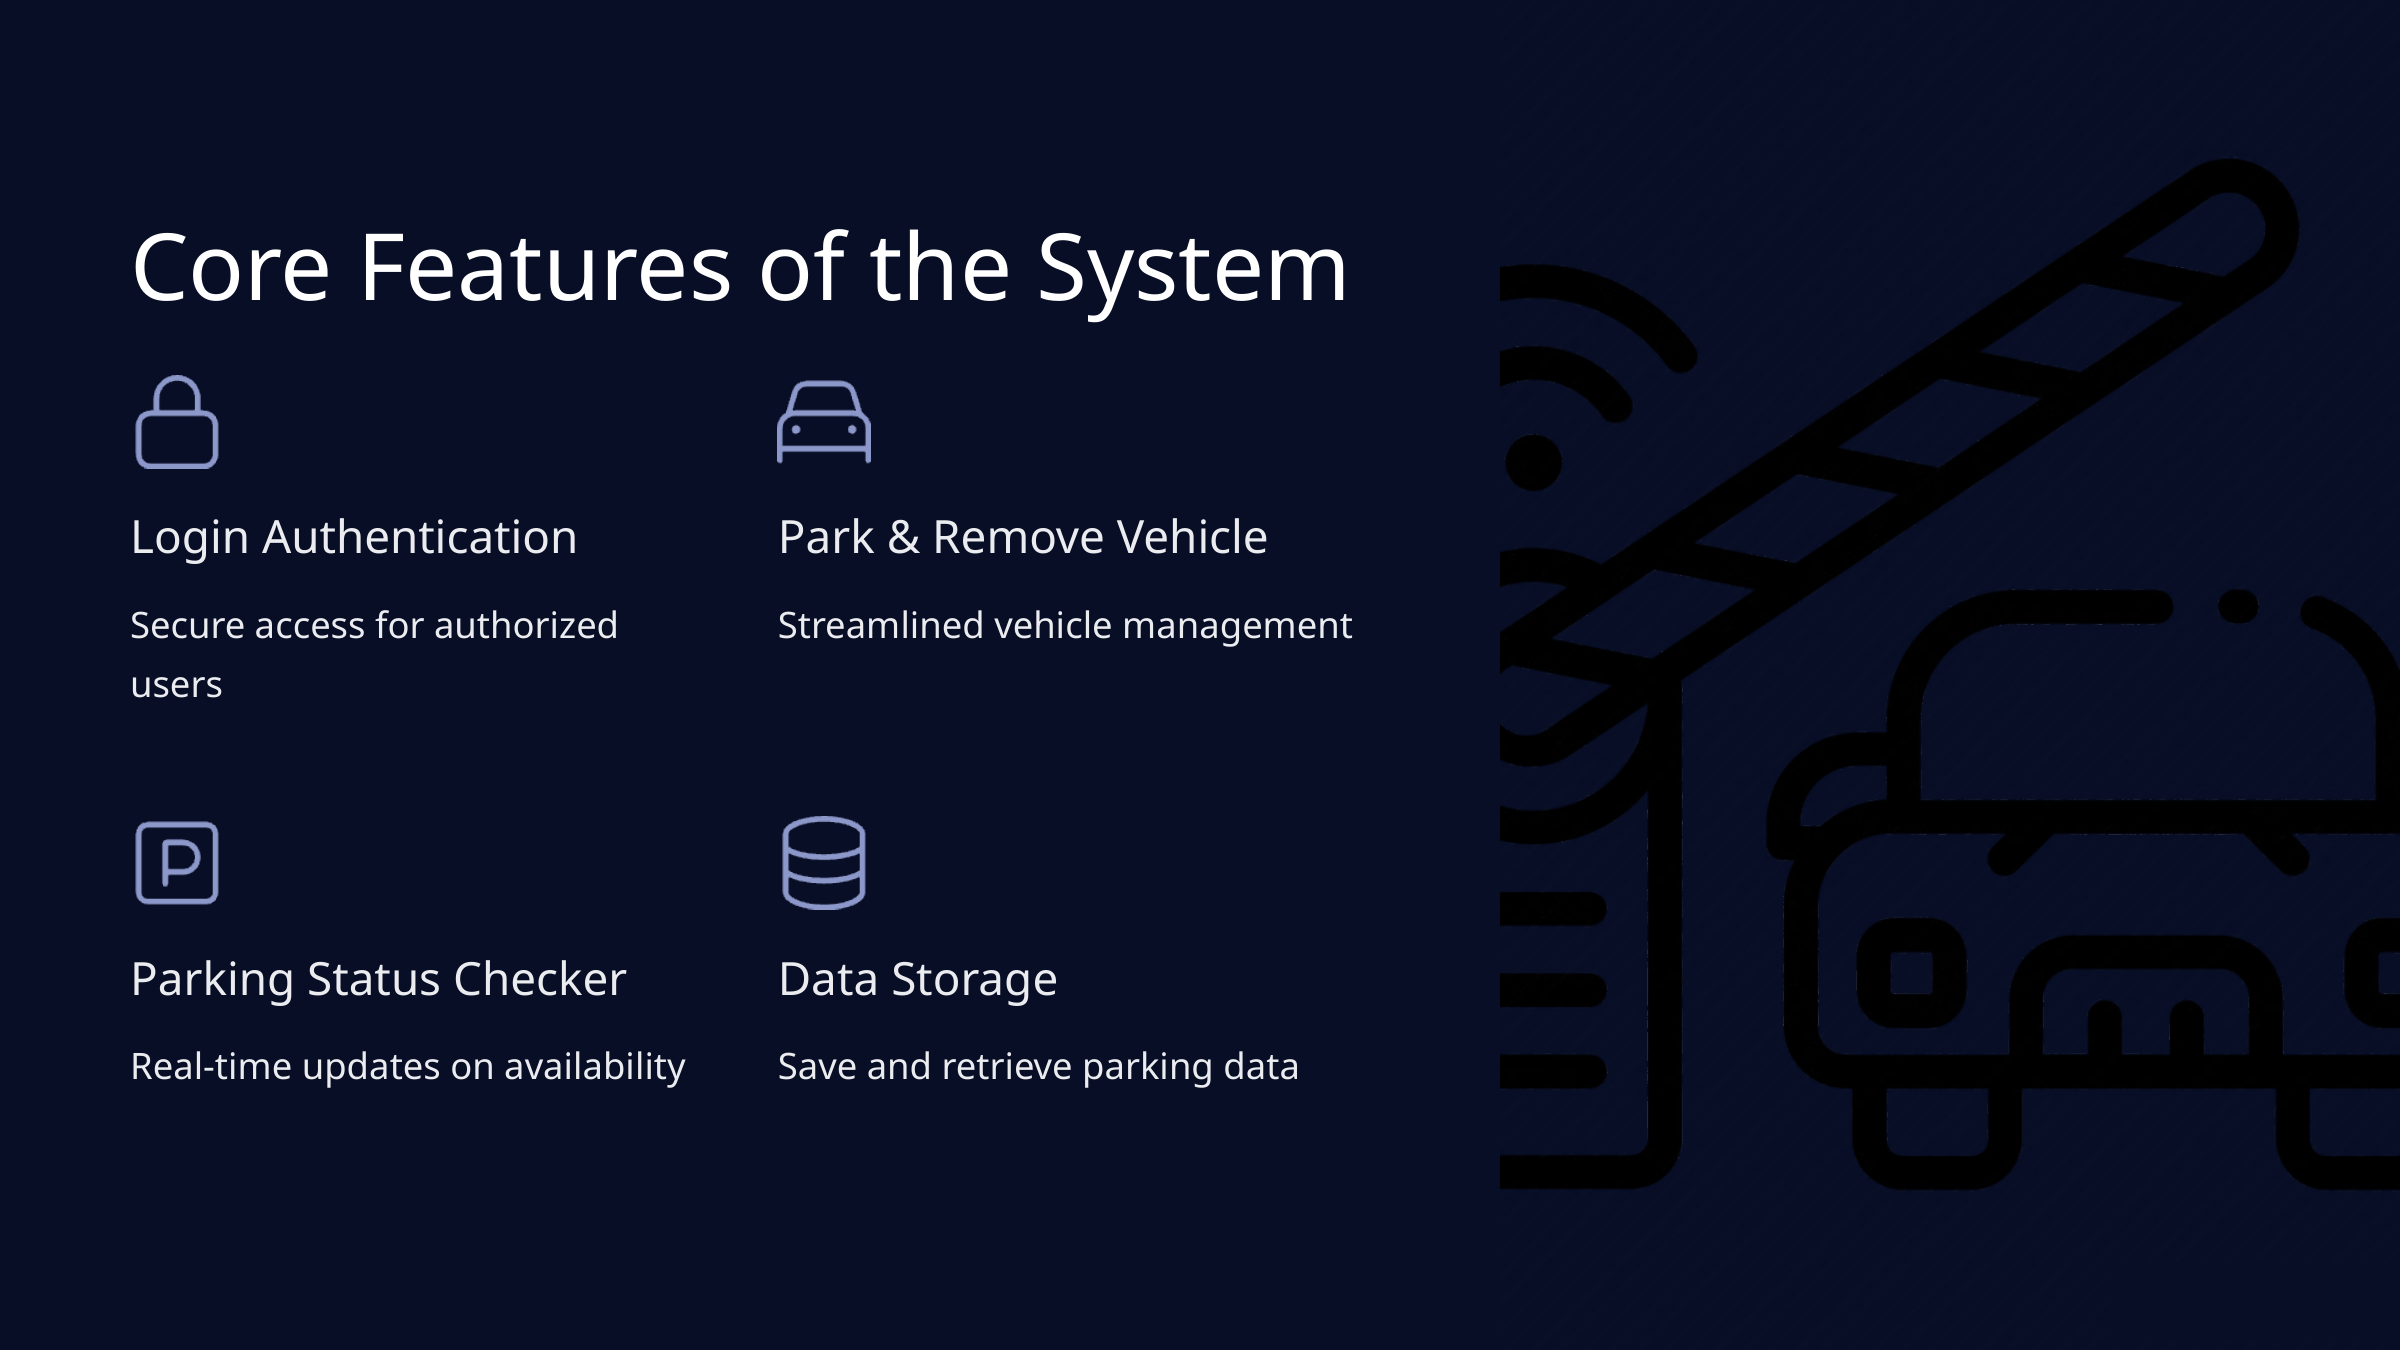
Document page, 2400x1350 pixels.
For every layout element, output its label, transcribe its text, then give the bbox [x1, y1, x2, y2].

text_box Core Features of the System [130, 203, 1366, 320]
picture [130, 816, 224, 910]
picture [130, 375, 224, 469]
text_box Save and retrieve parking data [777, 1027, 1370, 1087]
text_box Parking Status Checker [130, 947, 652, 1006]
text_box Park & Remove Vehicle [777, 505, 1291, 564]
picture [1499, 0, 2400, 1350]
text_box Secure access for authorized users [130, 586, 722, 706]
text_box Data Storage [777, 947, 1243, 1006]
text_box Login Authentication [130, 505, 600, 564]
picture [777, 375, 871, 469]
picture [777, 816, 871, 910]
text_box Streamlined vehicle management [777, 586, 1370, 706]
text_box Real-time updates on availability [130, 1027, 722, 1147]
